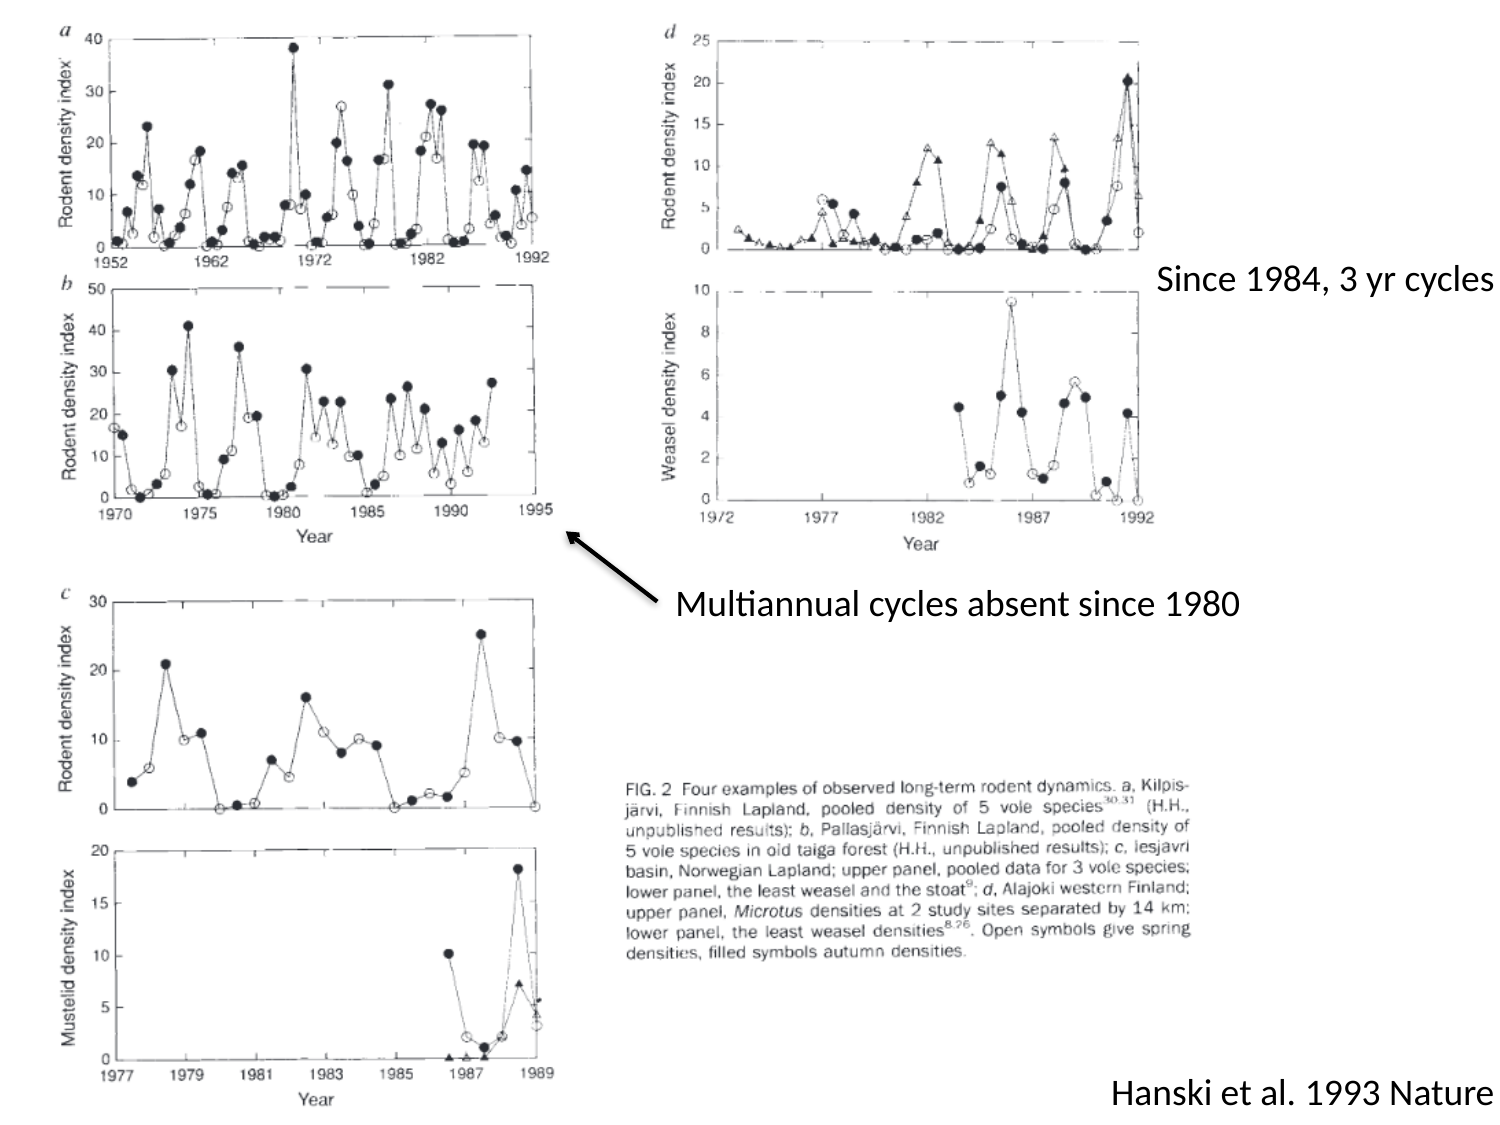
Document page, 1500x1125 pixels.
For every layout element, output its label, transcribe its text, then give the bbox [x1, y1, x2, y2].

text_box Hanski et al. 1993 Nature [1262, 1060, 1500, 1121]
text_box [565, 530, 658, 602]
picture [33, 0, 1260, 1125]
text_box Since 1984, 3 yr cycles [1262, 246, 1500, 307]
